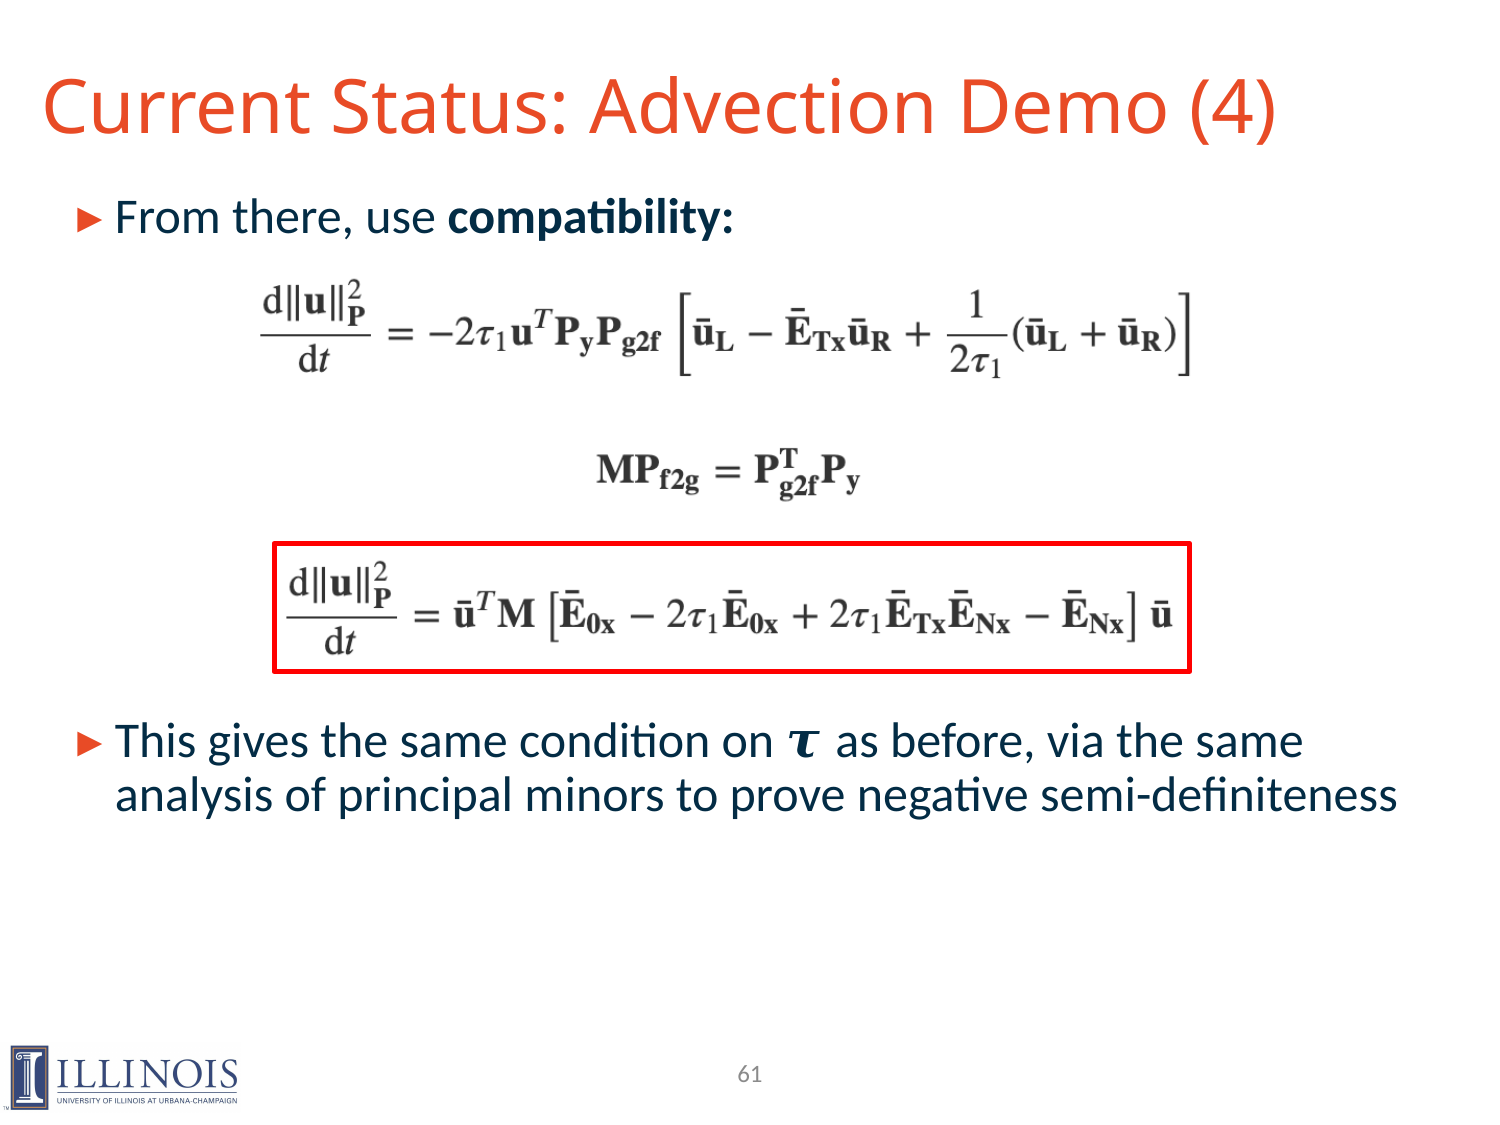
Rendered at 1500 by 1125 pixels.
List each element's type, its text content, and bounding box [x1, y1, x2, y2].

picture [276, 545, 1188, 669]
title Current Status: Advection Demo (4) [26, 36, 1438, 183]
slide_number 61 [718, 1042, 782, 1103]
picture [0, 1042, 241, 1113]
picture [252, 261, 1212, 397]
picture [584, 428, 879, 510]
text_box From there, use compatibility: This gives the same condition on 𝝉 as before, via the same analysis of principal minors to prove negative semi-definiteness [62, 182, 1438, 1016]
